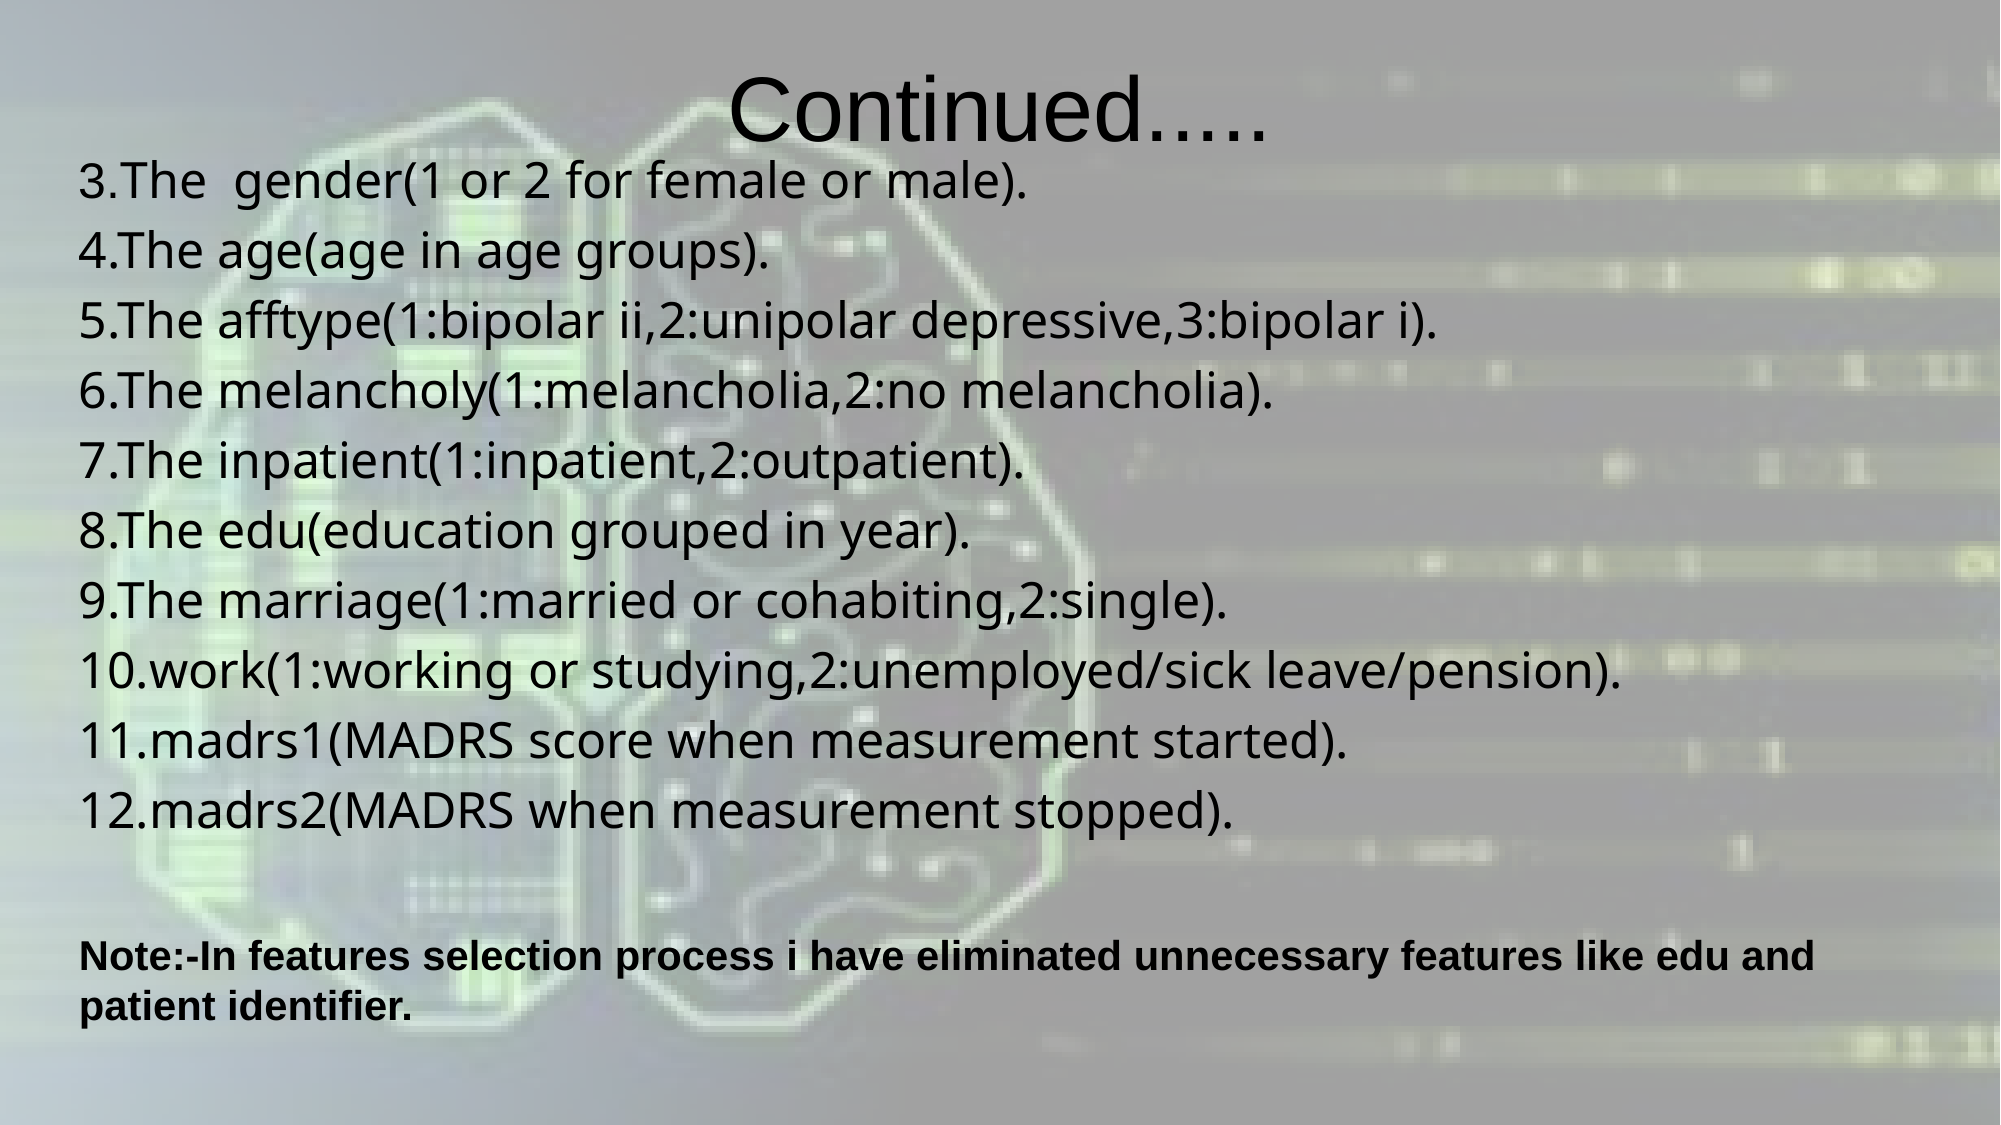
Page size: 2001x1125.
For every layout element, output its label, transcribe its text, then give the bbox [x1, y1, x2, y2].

title Continued..... [99, 56, 1901, 141]
list 3.The gender(1 or 2 for female or male). 4.The age(age in age groups). 5.The afftype(1:bipolar ii,2:unipolar depressive,3:bipolar i). 6.The melancholy(1:melancholia,2:no melancholia). 7.The inpatient(1:inpatient,2:outpatient). 8.The edu(education grouped in year). 9.The marriage(1:married or cohabiting,2:single). 10.work(1:working or studying,2:unemployed/sick leave/pension). 11.madrs1(MADRS score when measurement started). 12.madrs2(MADRS when measurement stopped). Note:-In features selection process i have eliminated unnecessary features like edu and patient identifier. [63, 141, 1901, 1103]
